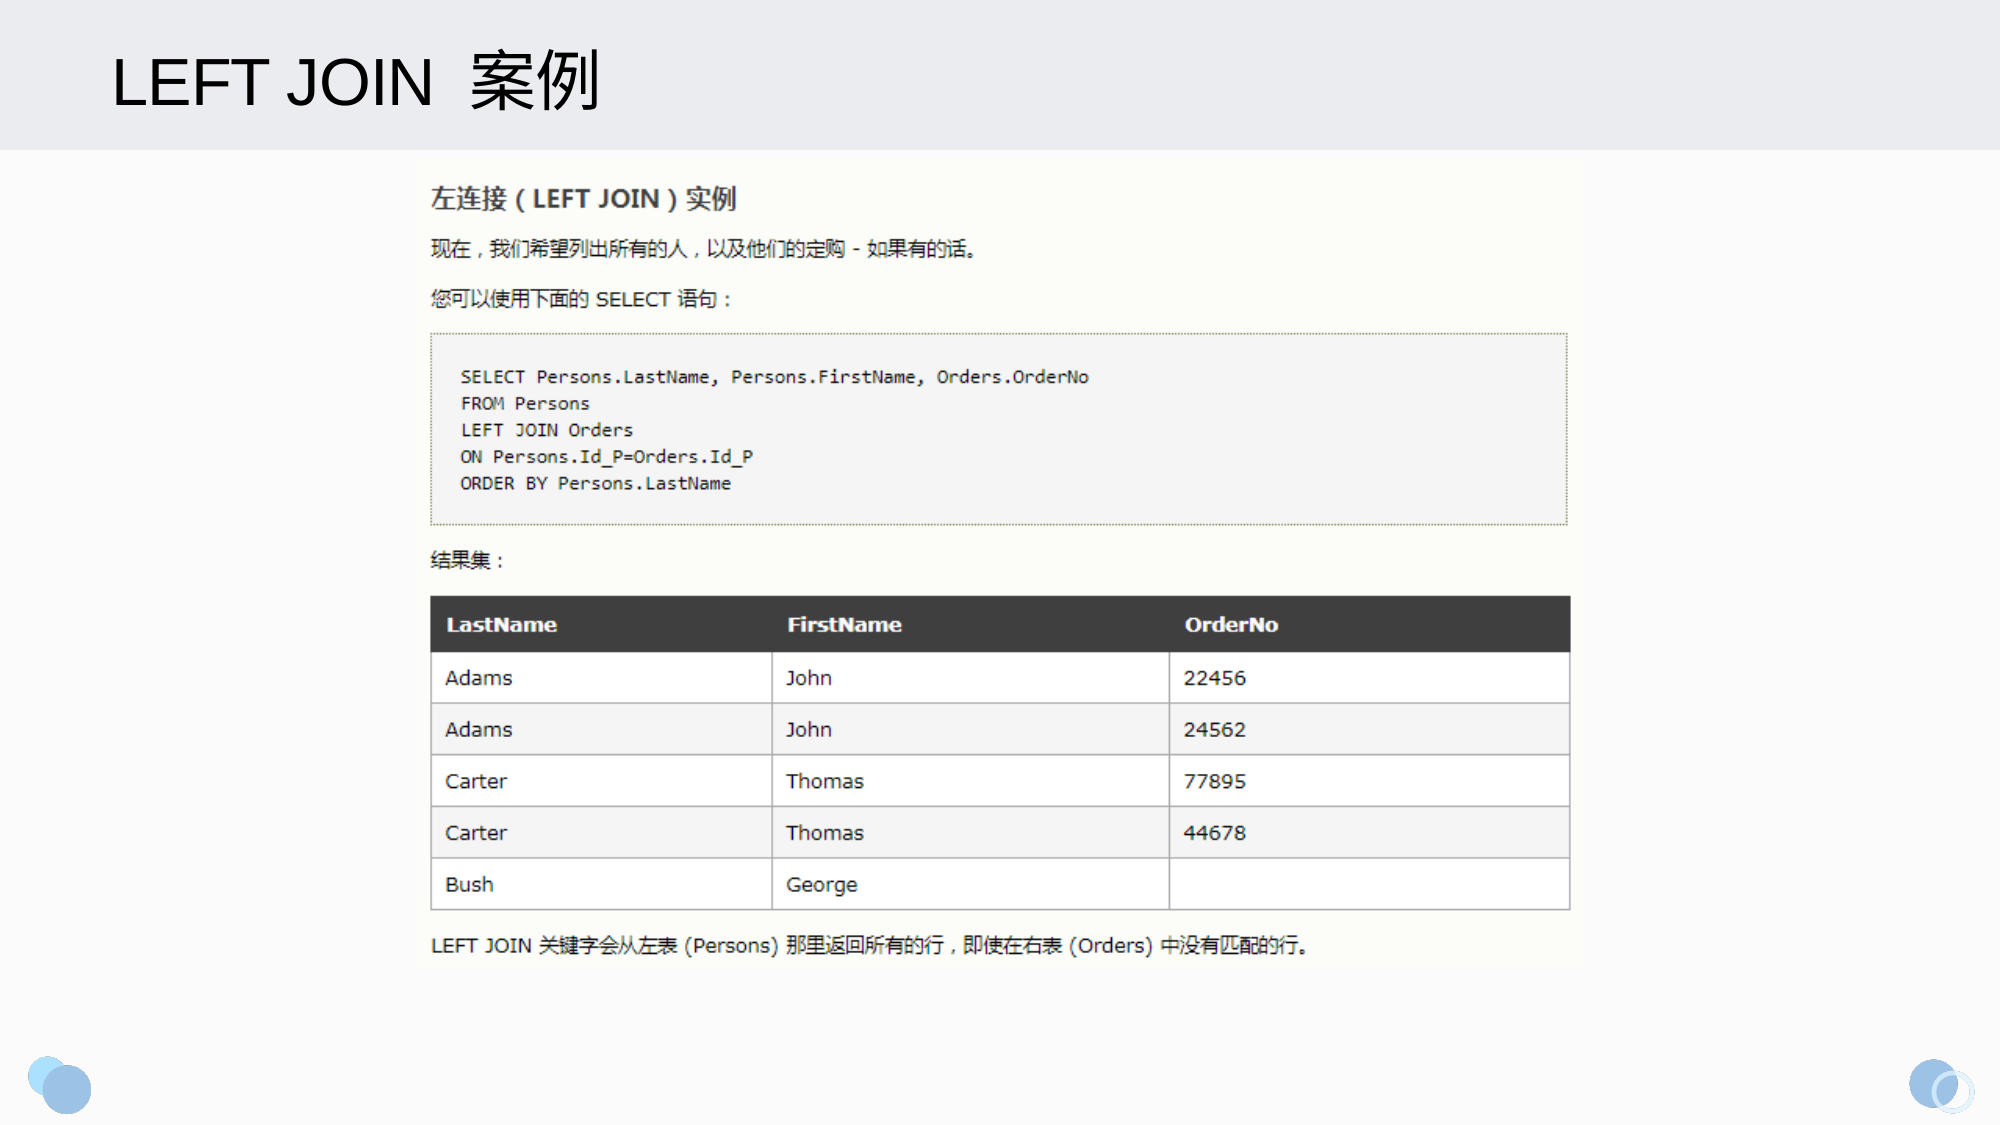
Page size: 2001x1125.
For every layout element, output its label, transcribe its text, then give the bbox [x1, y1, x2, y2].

picture [415, 158, 1585, 967]
text_box LEFT JOIN 案例 [99, 25, 1901, 125]
picture [1881, 1045, 2000, 1125]
text_box [0, 0, 2000, 151]
picture [0, 1045, 119, 1125]
